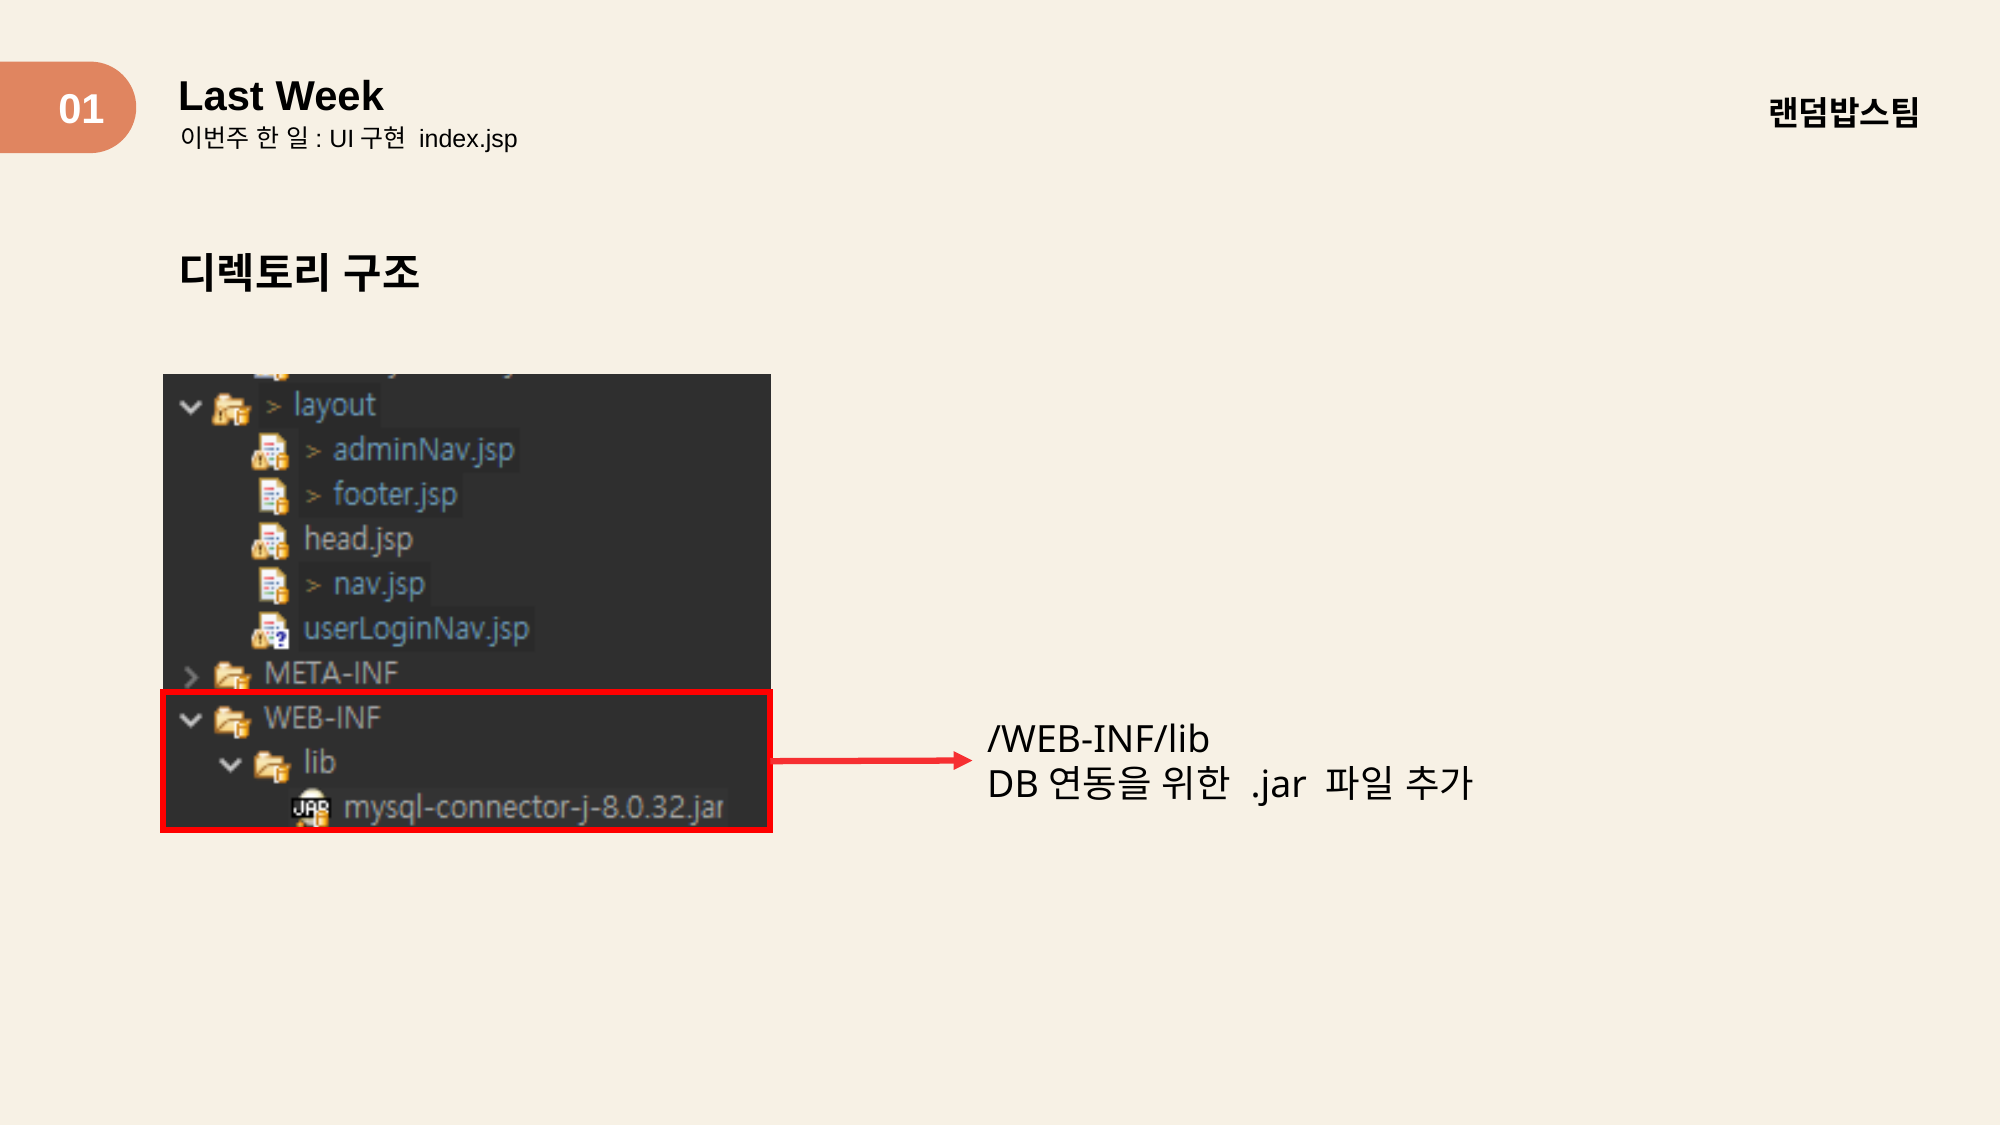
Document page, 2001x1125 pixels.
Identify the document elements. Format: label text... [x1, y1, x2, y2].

text_box 랜덤밥스팀 [1753, 84, 1936, 140]
picture [163, 374, 771, 831]
text_box 디렉토리 구조 [163, 238, 518, 304]
text_box [0, 60, 138, 155]
text_box 01 [43, 74, 120, 140]
text_box /WEB-INF/lib DB연동을 위한 .jar 파일 추가 [972, 708, 1617, 813]
text_box 이번주 한 일: UI구현 index.jsp [165, 114, 534, 160]
text_box Last Week [163, 61, 400, 127]
